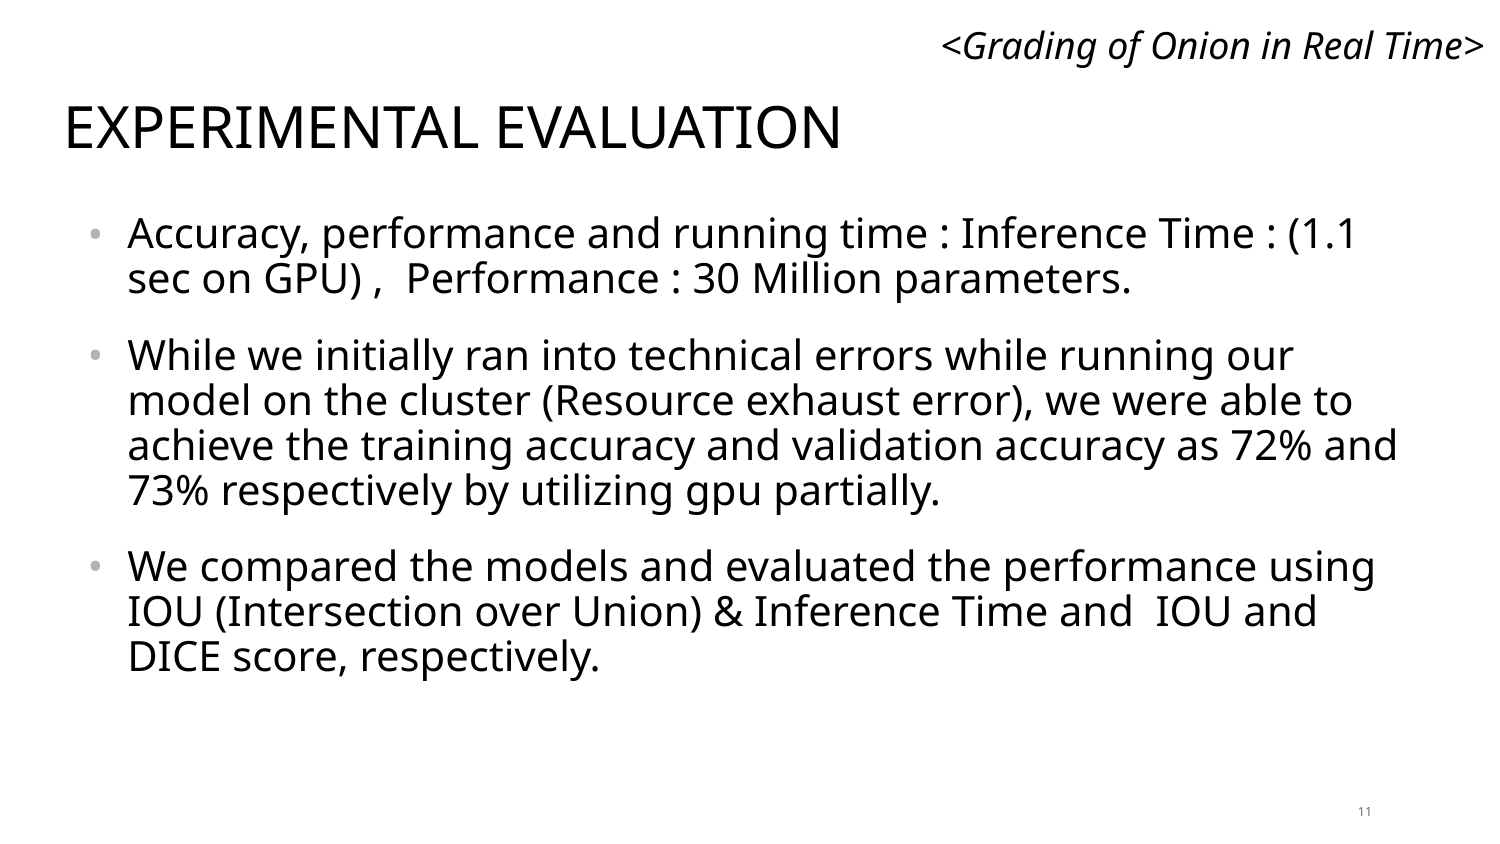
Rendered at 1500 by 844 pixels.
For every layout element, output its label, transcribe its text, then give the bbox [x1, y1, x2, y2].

text_box <Grading of Onion in Real Time> [911, 0, 1500, 73]
list Accuracy, performance and running time : Inference Time : (1.1 sec on GPU) , Performance : 30 Million parameters. While we initially ran into technical errors while running our model on the cluster (Resource exhaust error), we were able to achieve the training accuracy and validation accuracy as 72% and 73% respectively by utilizing gpu partially. We compared the models and evaluated the performance using IOU (Intersection over Union) & Inference Time and IOU and DICE score, respectively. [75, 206, 1436, 716]
title EXPERIMENTAL EVALUATION [51, 72, 1449, 167]
